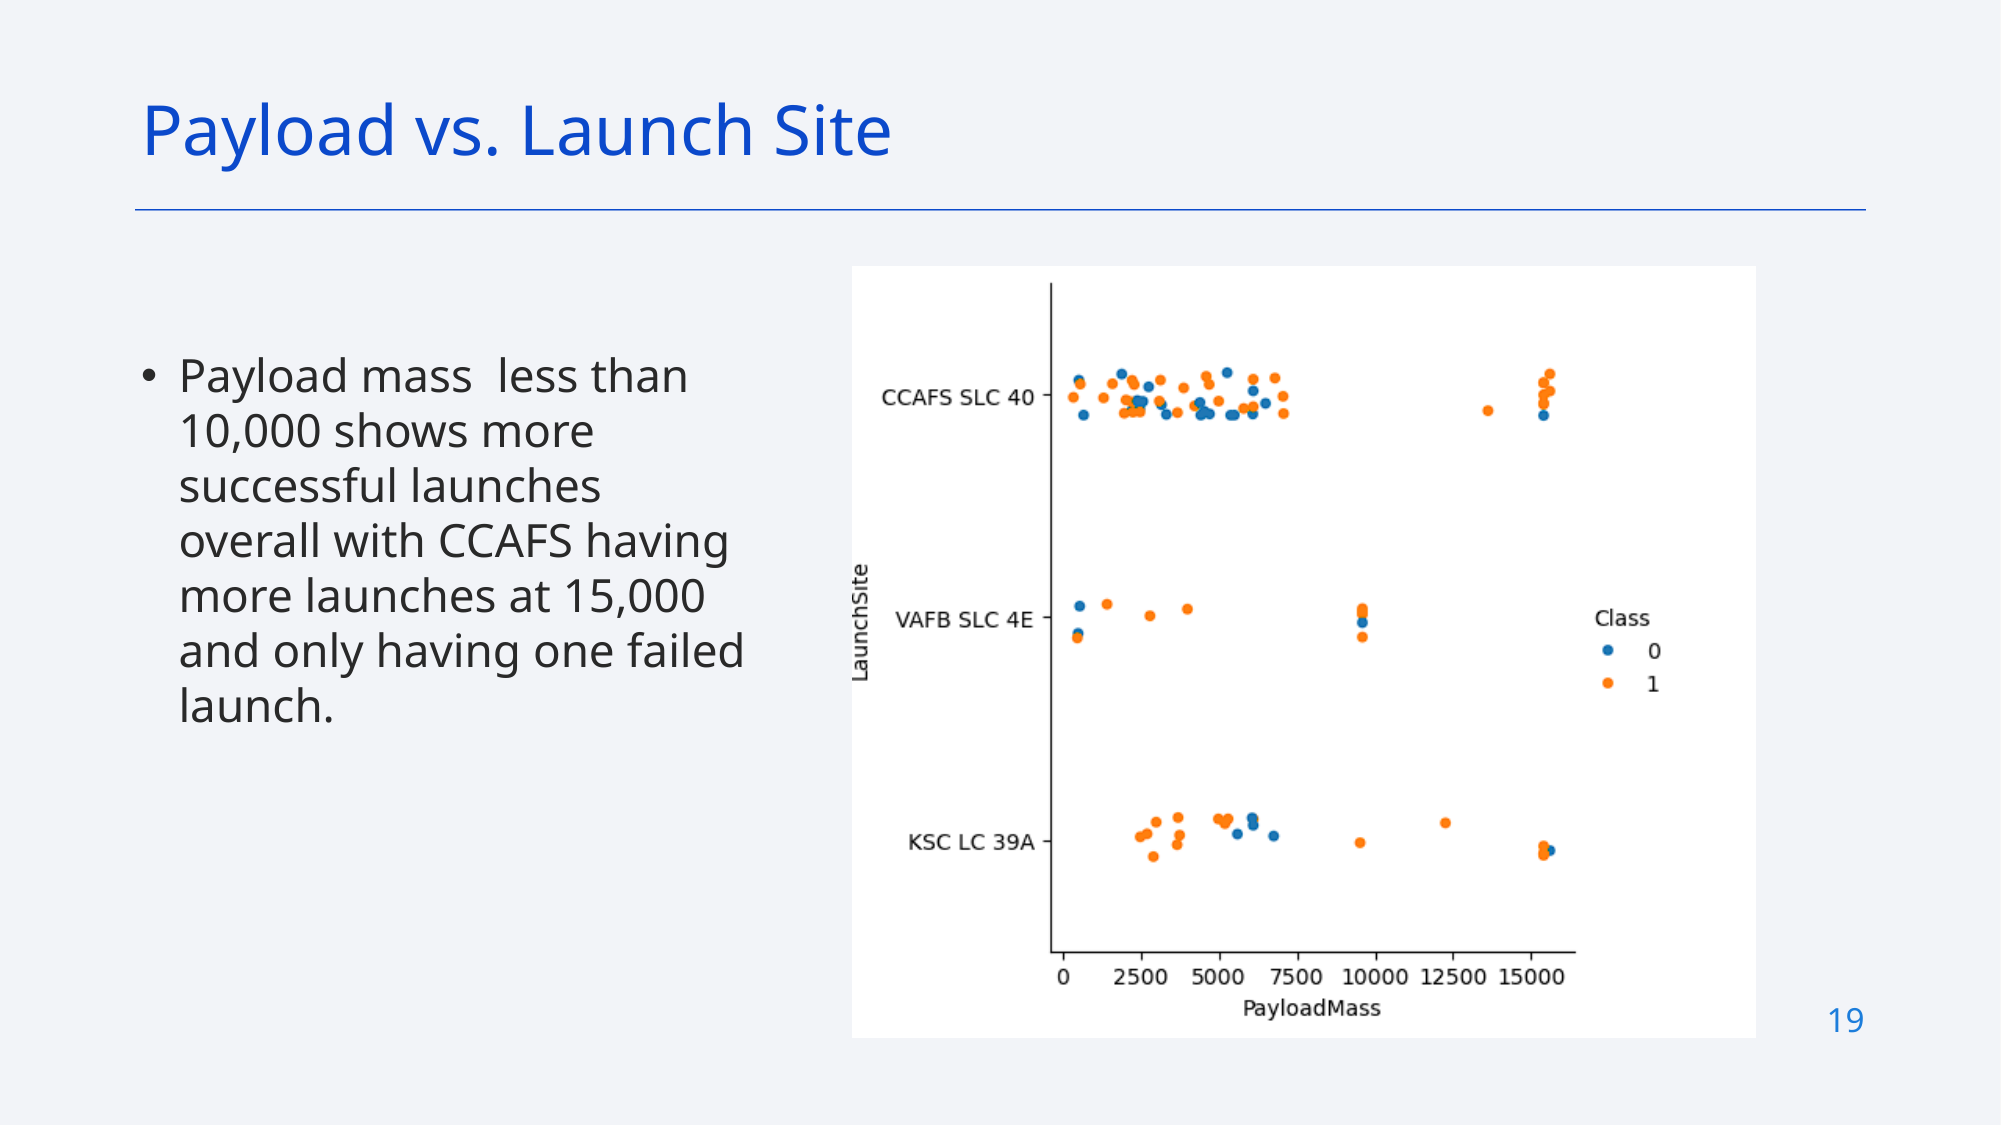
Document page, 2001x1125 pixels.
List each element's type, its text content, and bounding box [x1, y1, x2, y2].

slide_number 19 [1429, 988, 1880, 1055]
picture [0, 0, 2001, 1125]
text_box Payload vs. Launch Site [126, 88, 1852, 179]
list Payload mass less than 10,000 shows more successful launches overall with CCAFS having more launches at 15,000 and only having one failed launch. [126, 339, 772, 965]
